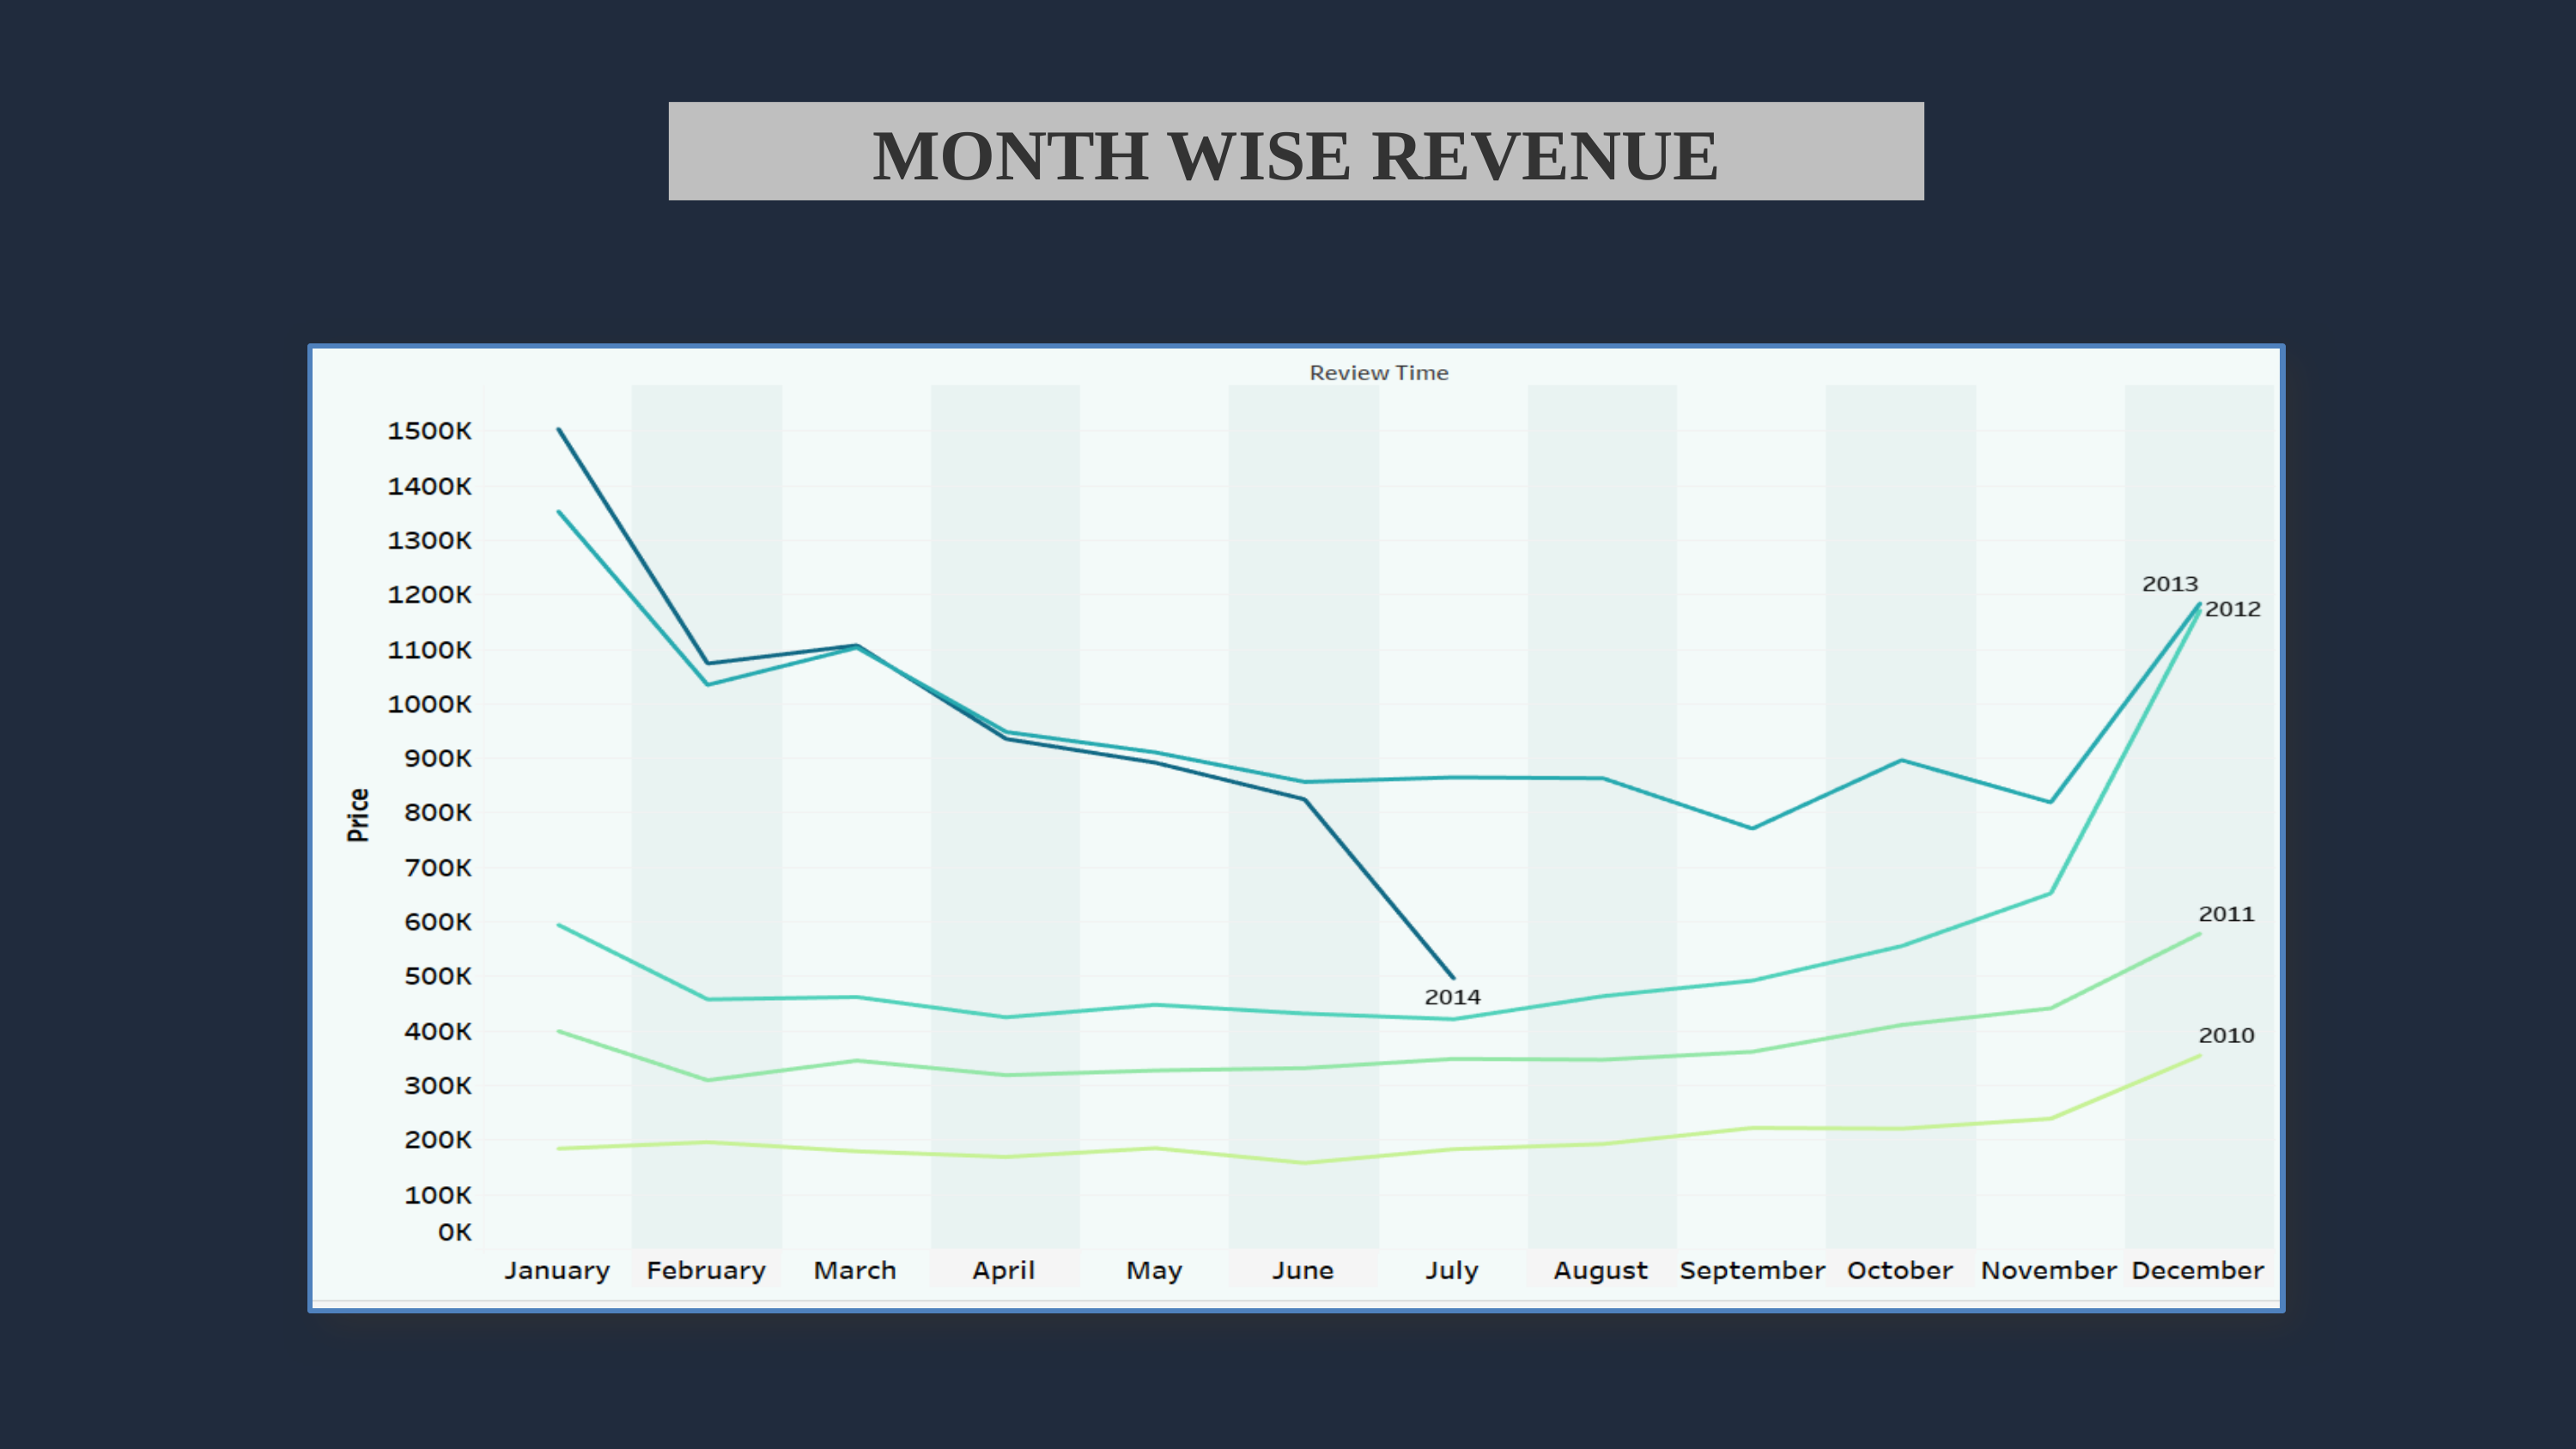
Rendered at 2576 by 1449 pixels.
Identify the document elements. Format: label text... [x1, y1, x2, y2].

text_box MONTH WISE REVENUE [668, 101, 1925, 201]
picture [313, 348, 2281, 1308]
